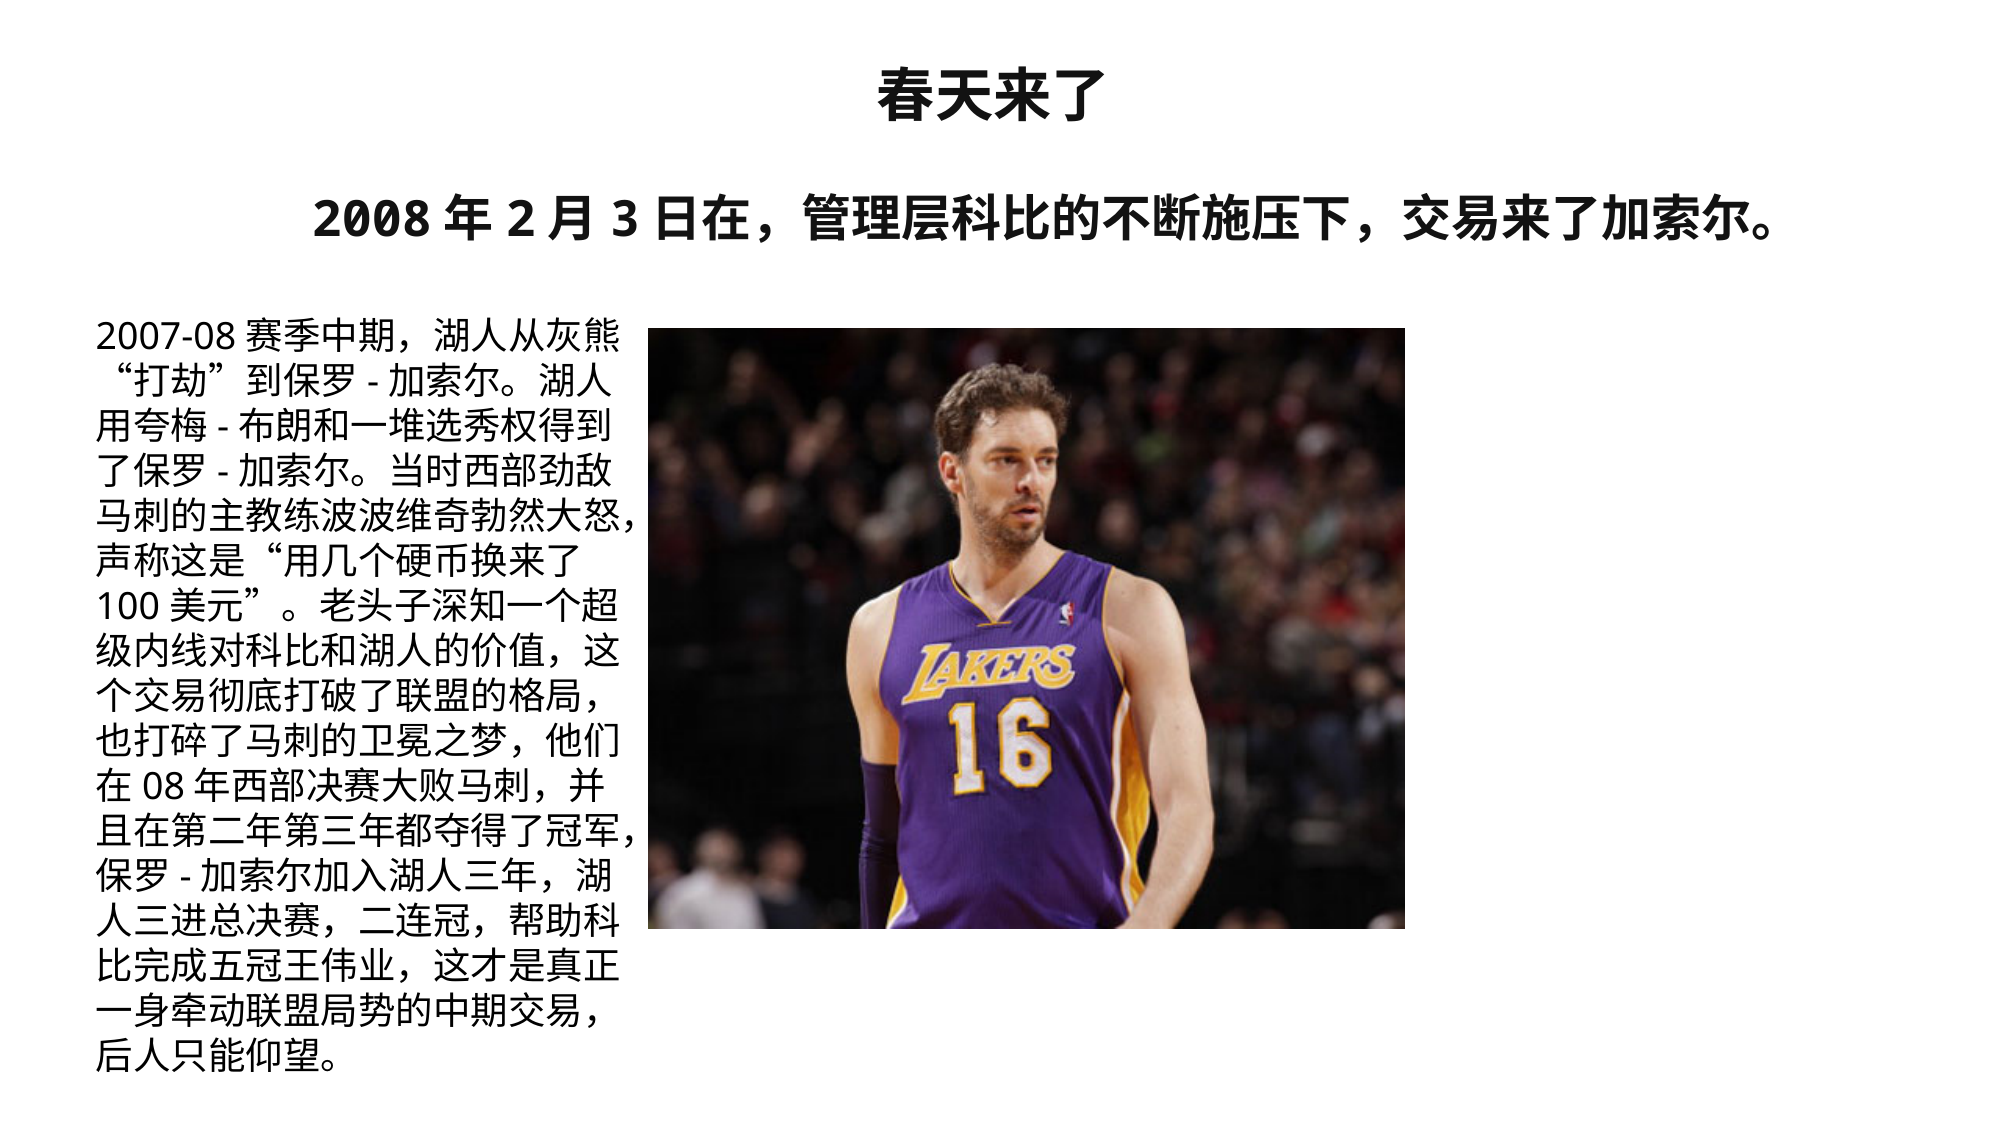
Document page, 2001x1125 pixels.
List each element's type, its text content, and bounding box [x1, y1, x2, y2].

text_box 春天来了 [861, 58, 1142, 129]
text_box 2007-08赛季中期，湖人从灰熊“打劫”到保罗-加索尔。湖人用夸梅-布朗和一堆选秀权得到了保罗-加索尔。当时西部劲敌马刺的主教练波波维奇勃然大怒，声称这是“用几个硬币换来了100美元”。老头子深知一个超级内线对科比和湖人的价值，这个交易彻底打破了联盟的格局，也打碎了马刺的卫冕之梦，他们在08年西部决赛大败马刺，并且在第二年第三年都夺得了冠军，保罗-加索尔加入湖人三年，湖人三进总决赛，二连冠，帮助科比完成五冠王伟业，这才是真正一身牵动联盟局势的中期交易，后人只能仰望。 [80, 304, 649, 1085]
text_box 2008年2月3日在，管理层科比的不断施压下，交易来了加索尔。 [296, 186, 1826, 247]
picture [648, 328, 1405, 929]
